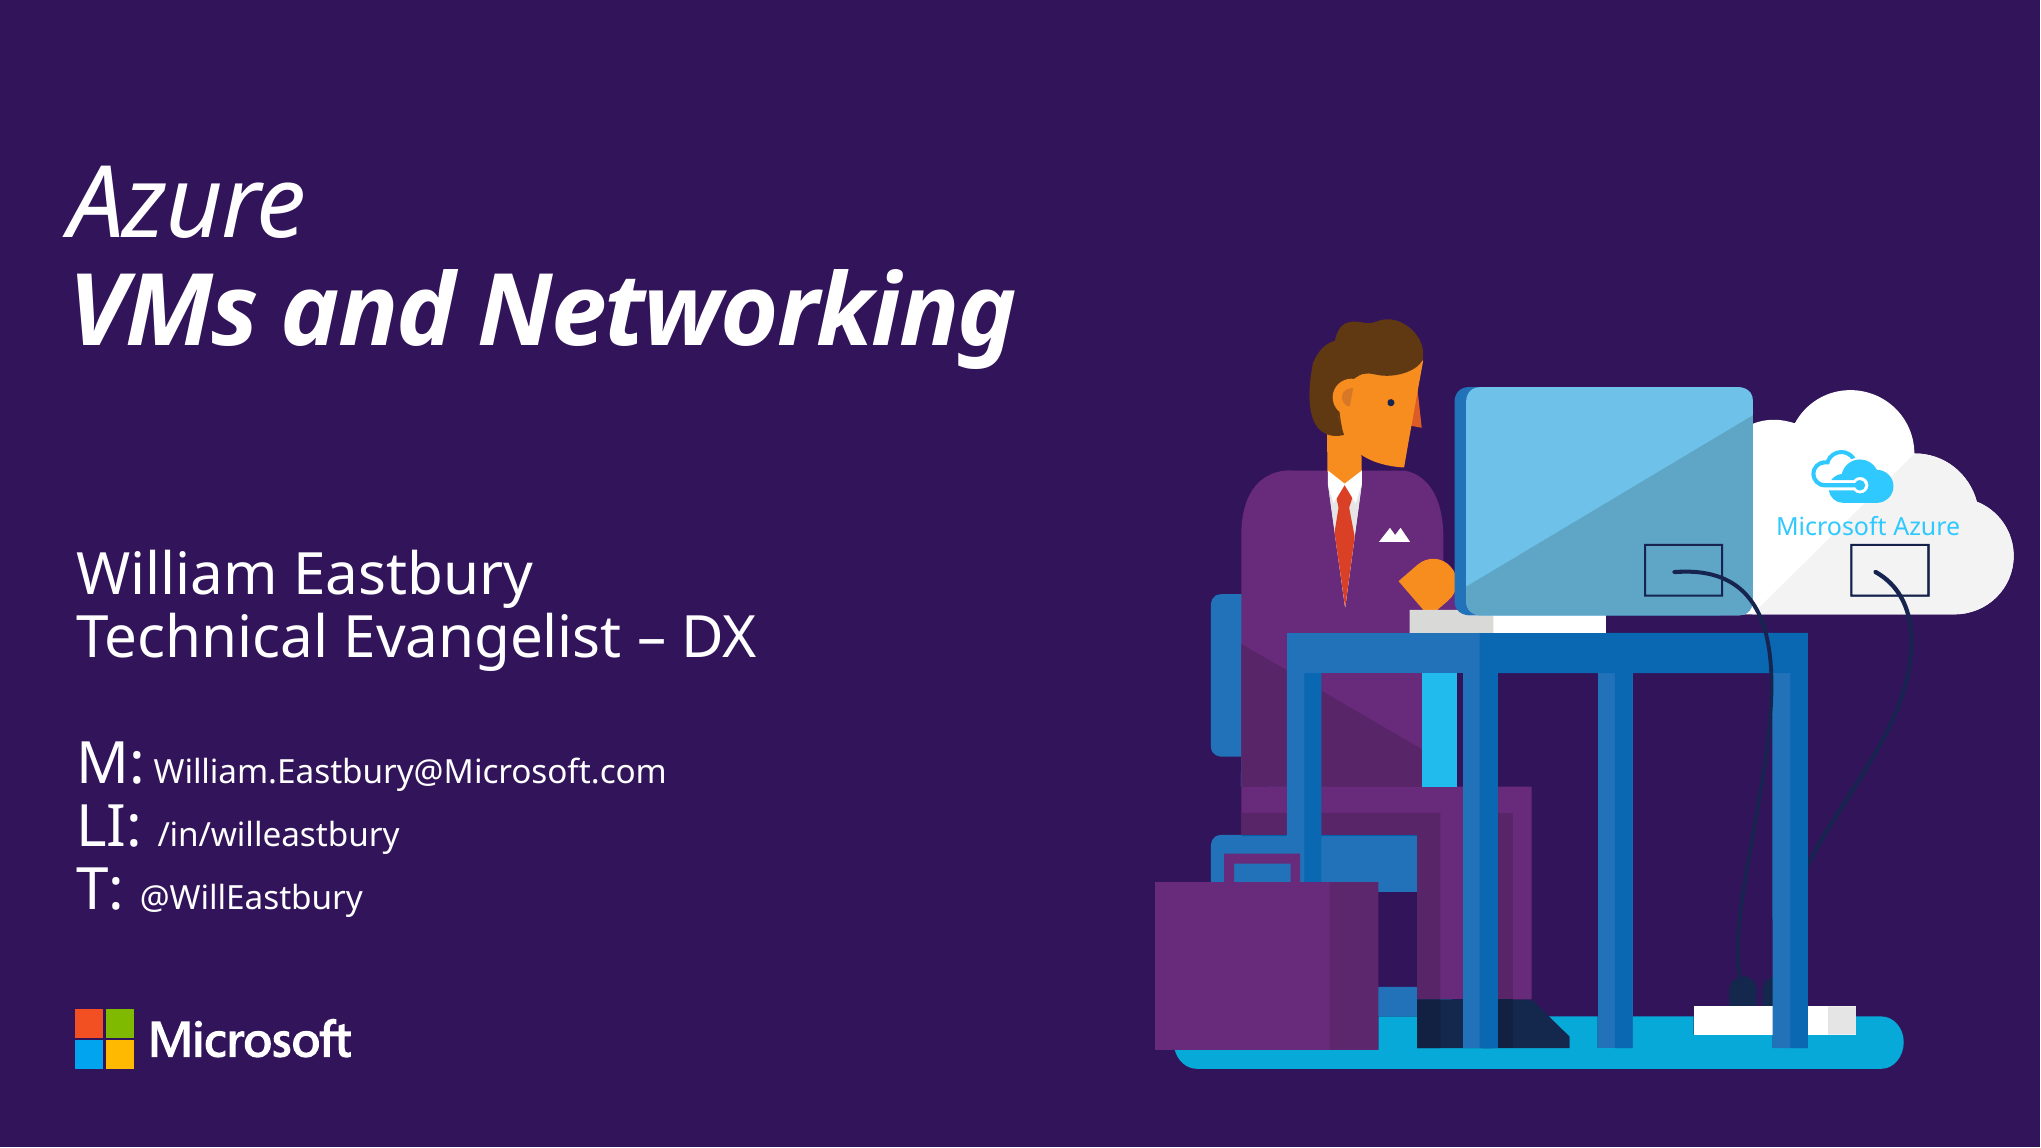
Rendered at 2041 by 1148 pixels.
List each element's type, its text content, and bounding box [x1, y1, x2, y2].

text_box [1811, 449, 1894, 504]
text_box Microsoft Azure [1669, 502, 2041, 548]
title Azure VMs and Networking [44, 136, 1221, 763]
list William Eastbury Technical Evangelist – DX M: William.Eastbury@Microsoft.com LI: /in/willeastbury T: @WillEastbury [52, 526, 1103, 988]
